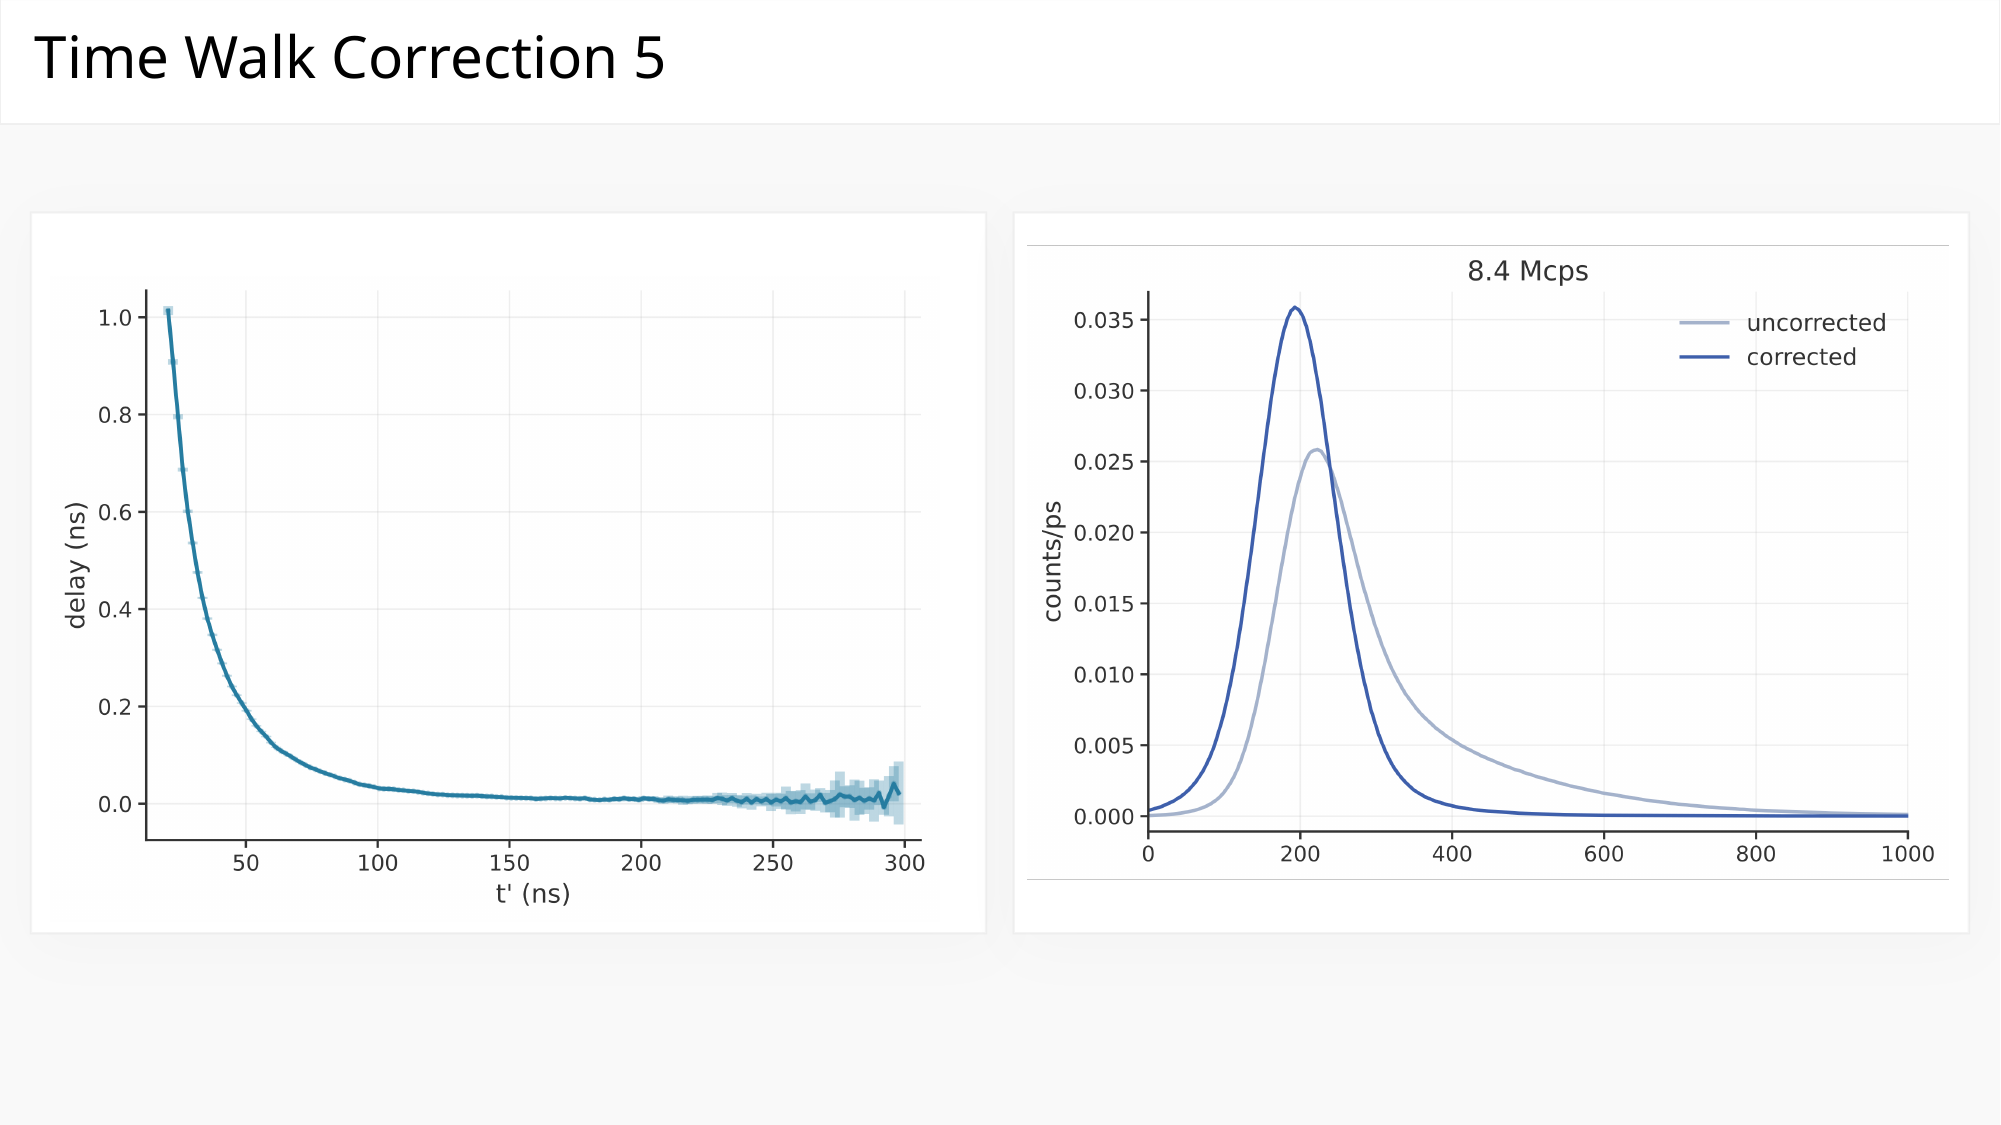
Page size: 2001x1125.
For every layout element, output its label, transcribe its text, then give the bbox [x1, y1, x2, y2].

text_box [0, 0, 2000, 125]
picture [50, 276, 940, 922]
picture [1027, 245, 1949, 880]
title Time Walk Correction 5 [19, 0, 1745, 124]
text_box [30, 212, 987, 934]
text_box [1013, 212, 1970, 934]
